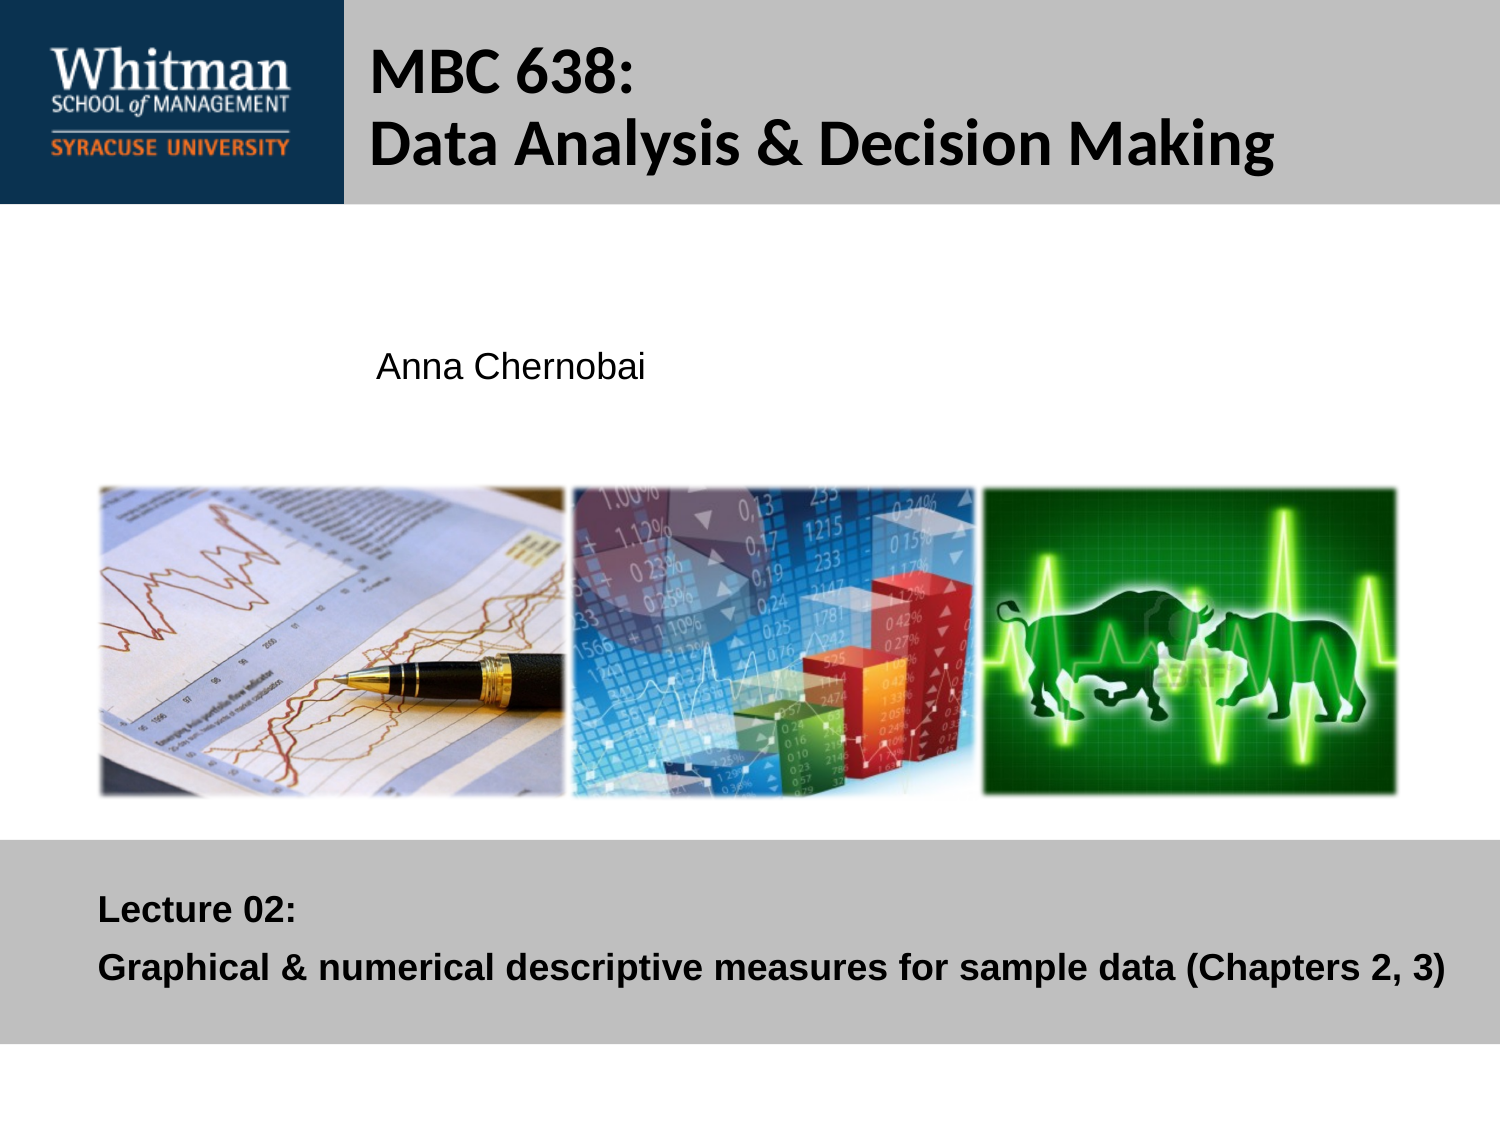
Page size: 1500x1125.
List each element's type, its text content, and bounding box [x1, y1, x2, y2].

picture [0, 0, 344, 204]
text_box Lecture 02: Graphical & numerical descriptive measures for sample data (Chapters 2, 3) [82, 878, 1500, 996]
text_box Anna Chernobai [361, 289, 1251, 395]
title MBC 638: Data Analysis & Decision Making [354, 0, 1402, 188]
text_box [0, 0, 1500, 205]
text_box [0, 839, 1500, 1045]
picture [96, 483, 1401, 801]
